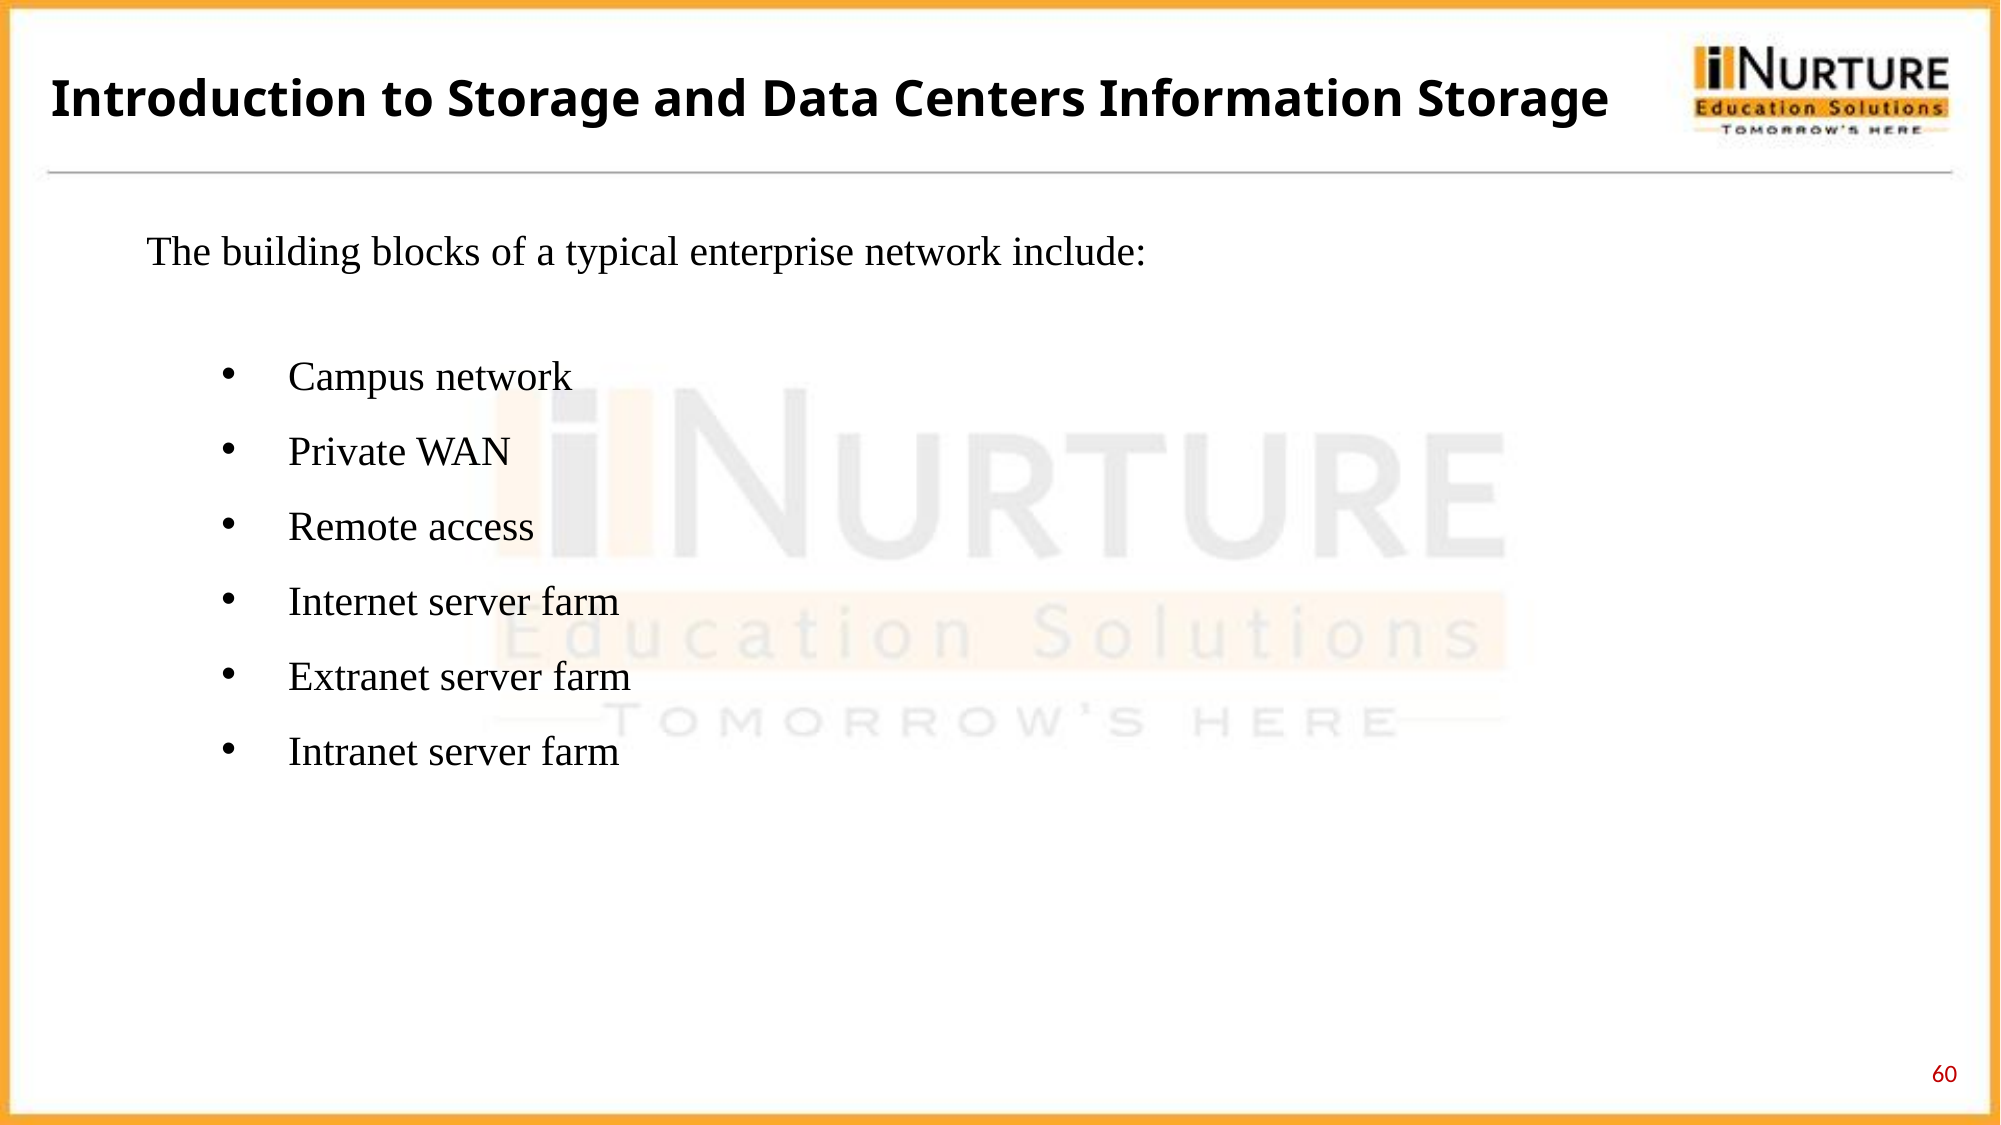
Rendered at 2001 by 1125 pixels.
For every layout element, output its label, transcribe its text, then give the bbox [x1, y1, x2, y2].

text_box The building blocks of a typical enterprise network include: Campus network Private WAN Remote access Internet server farm Extranet server farm Intranet server farm [13, 178, 1928, 782]
text_box Introduction to Storage and Data Centers Information Storage [33, 59, 1716, 135]
picture [0, 0, 2001, 1125]
slide_number 60 [1901, 1042, 1973, 1103]
